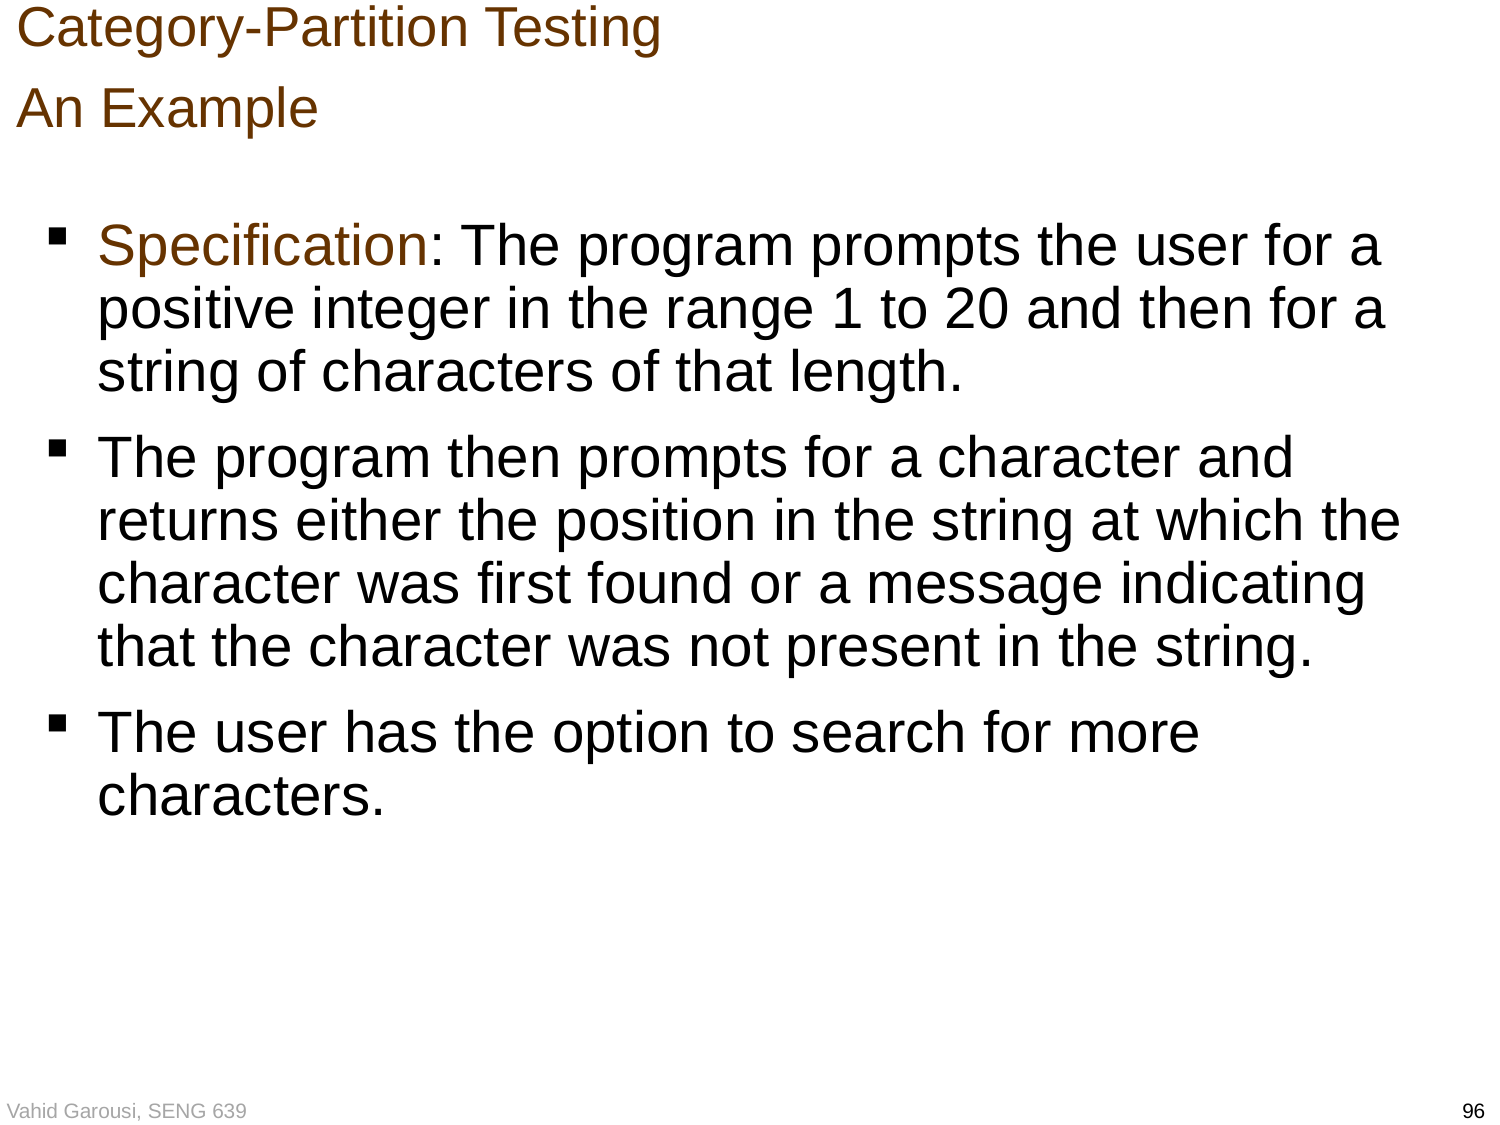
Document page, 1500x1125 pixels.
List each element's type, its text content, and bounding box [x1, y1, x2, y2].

title Category-Partition Testing An Example [0, 1, 1500, 115]
list Specification: The program prompts the user for a positive integer in the range 1 to 20 and then for a string of characters of that length. The program then prompts for a character and returns either the position in the string at which the character was first found or a message indicating that the character was not present in the string. The user has the option to search for more characters. [28, 207, 1460, 847]
